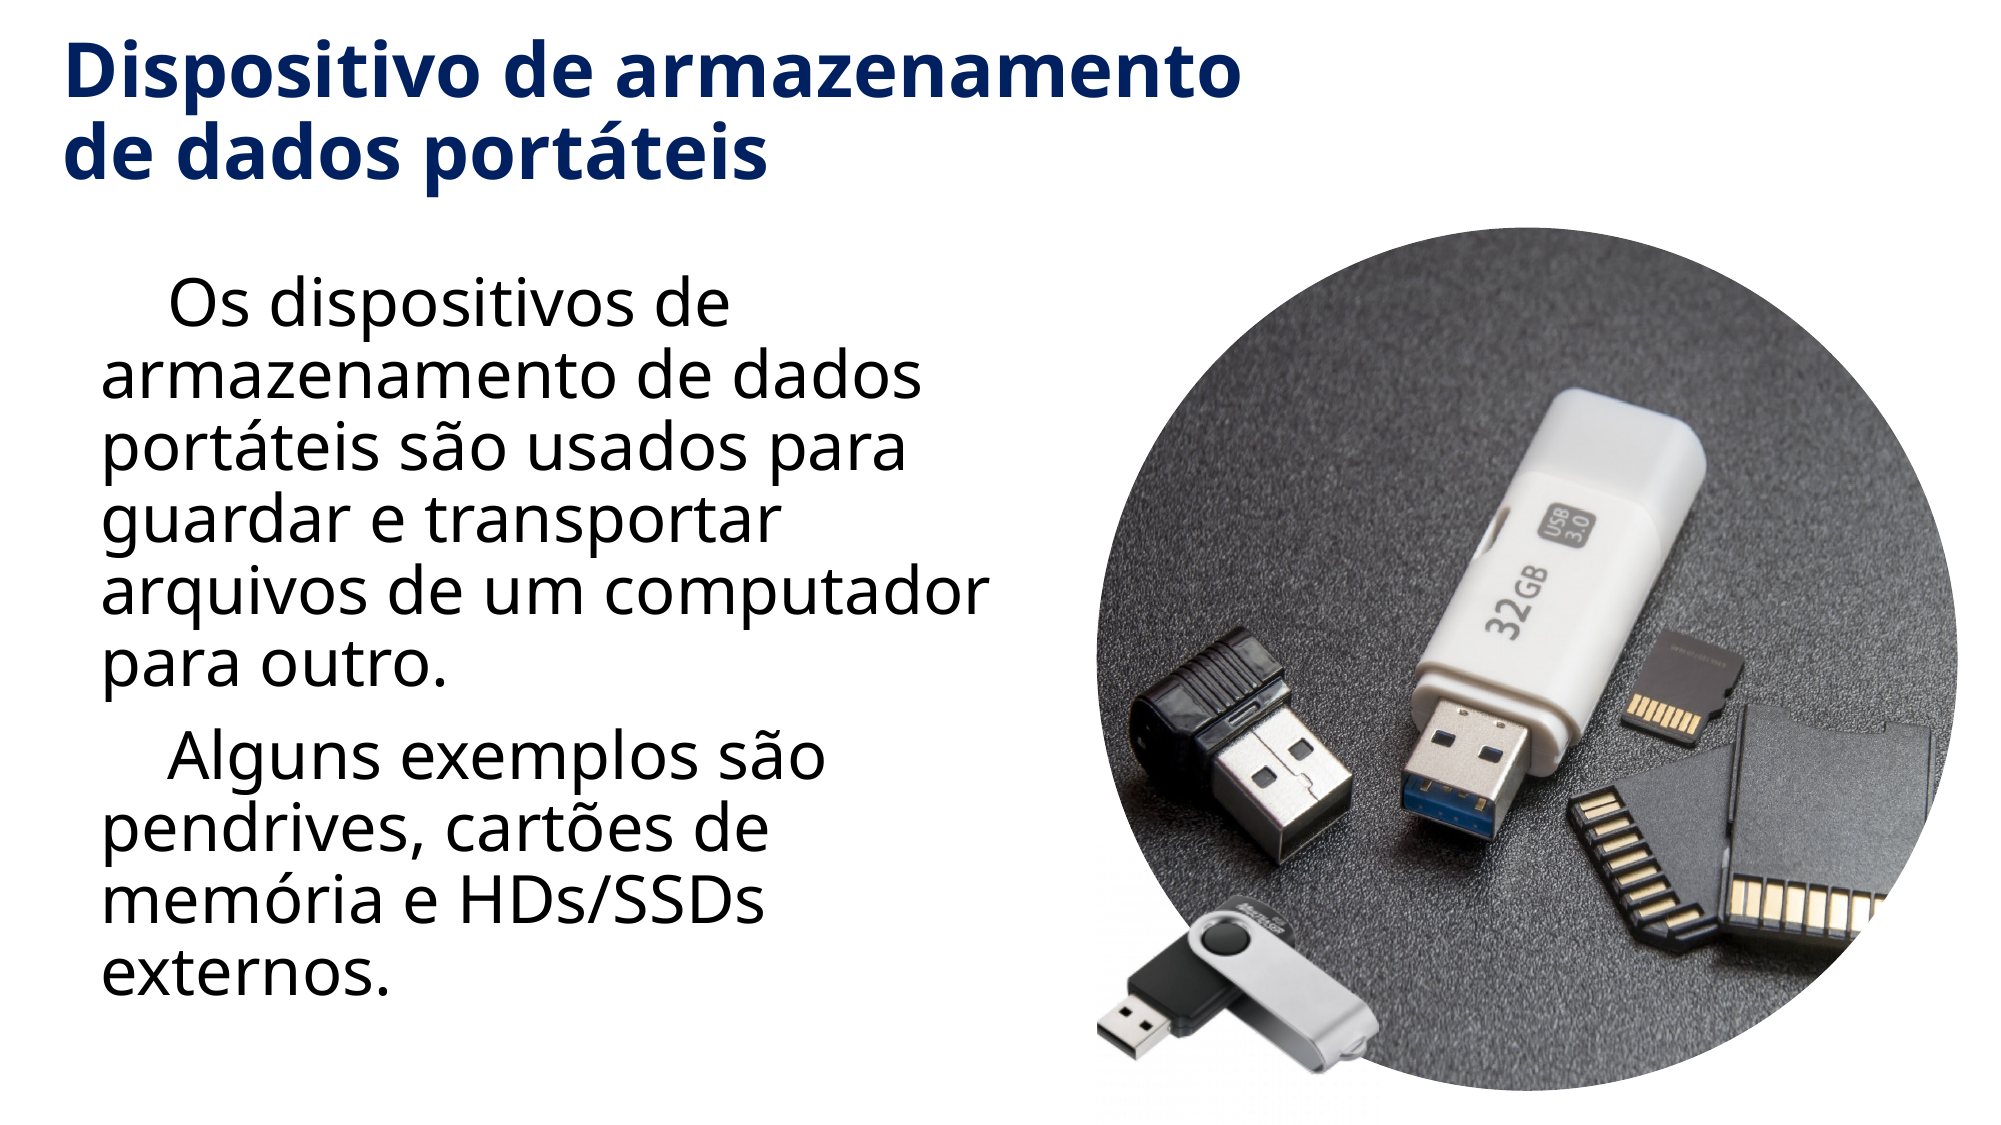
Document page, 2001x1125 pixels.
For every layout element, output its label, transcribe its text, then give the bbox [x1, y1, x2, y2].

picture [1096, 227, 1959, 1125]
list Os dispositivos de armazenamento de dados portáteis são usados para guardar e transportar arquivos de um computador para outro. Alguns exemplos são pendrives, cartões de memória e HDs/SSDs externos. [47, 261, 1068, 1059]
title Dispositivo de armazenamento de dados portáteis [47, 3, 1304, 226]
